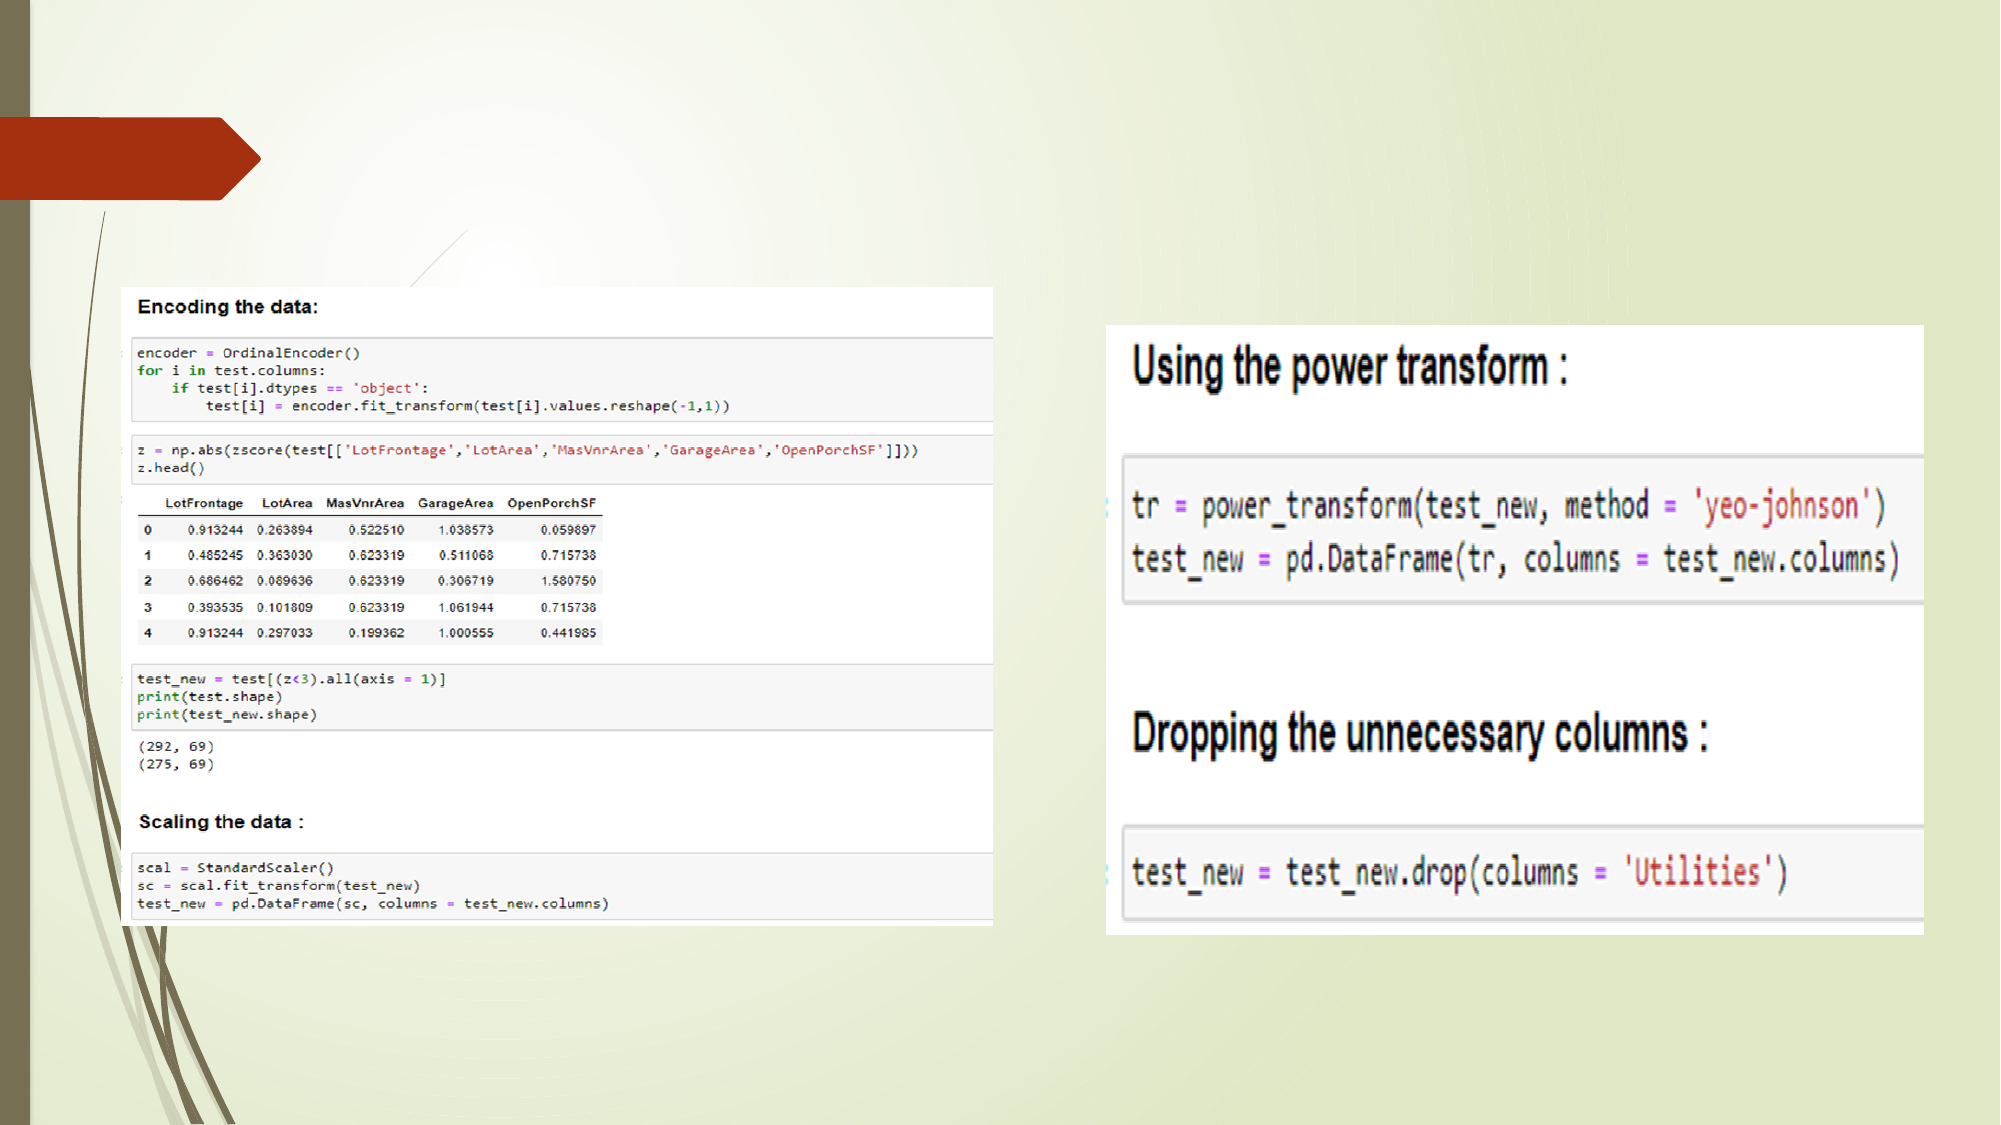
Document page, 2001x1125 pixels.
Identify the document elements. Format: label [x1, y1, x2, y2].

list [121, 287, 993, 926]
list [1105, 325, 1925, 935]
